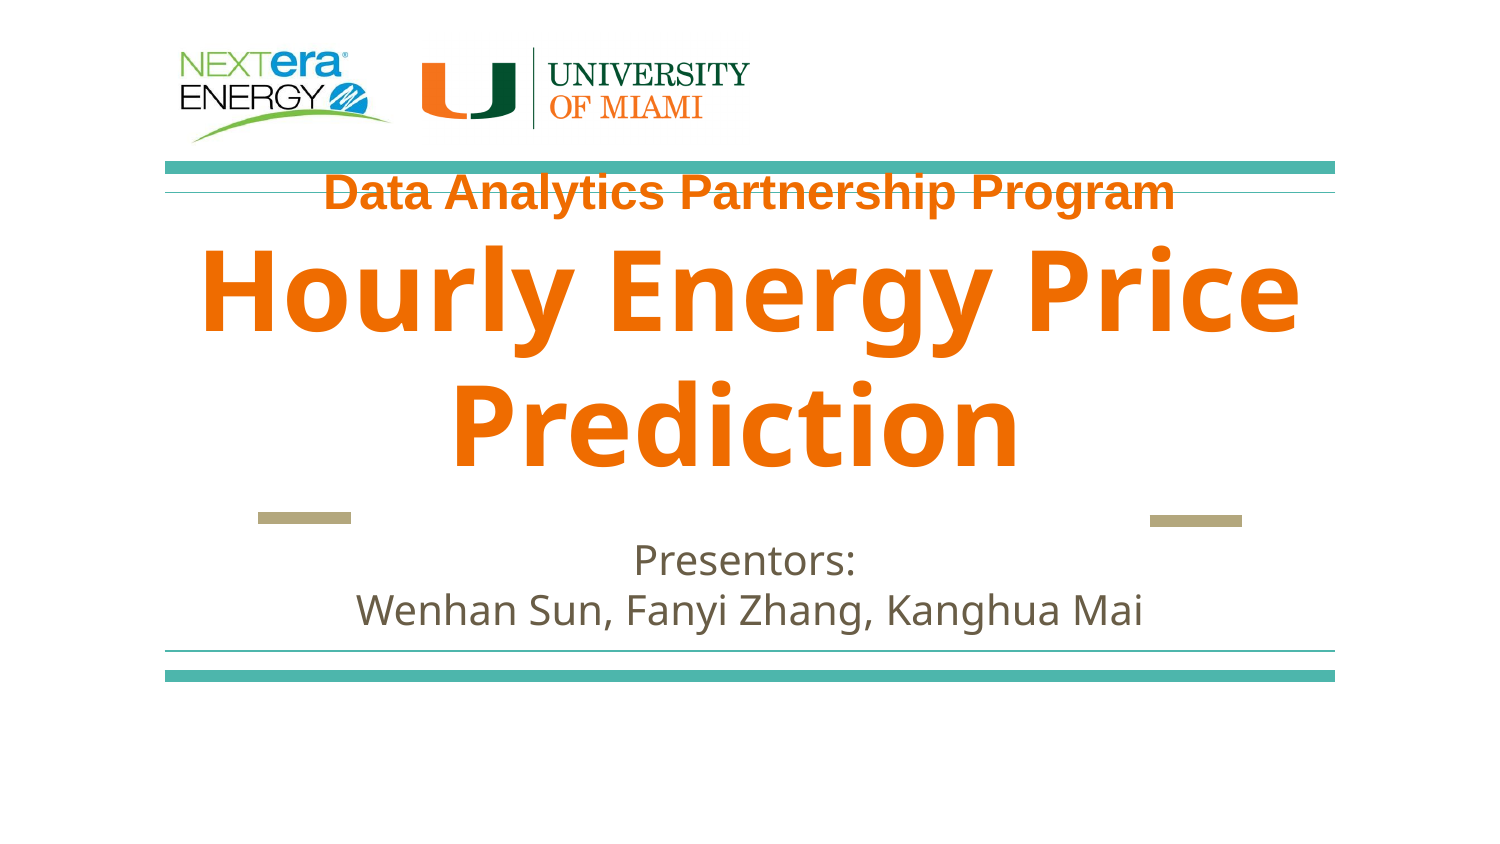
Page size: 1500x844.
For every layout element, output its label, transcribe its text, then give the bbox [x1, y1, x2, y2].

title Data Analytics Partnership Program Hourly Energy Price Prediction [123, 336, 1377, 505]
picture [422, 32, 751, 146]
subtitle Presentors: Wenhan Sun, Fanyi Zhang, Kanghua Mai [89, 518, 1411, 649]
picture [169, 32, 402, 146]
